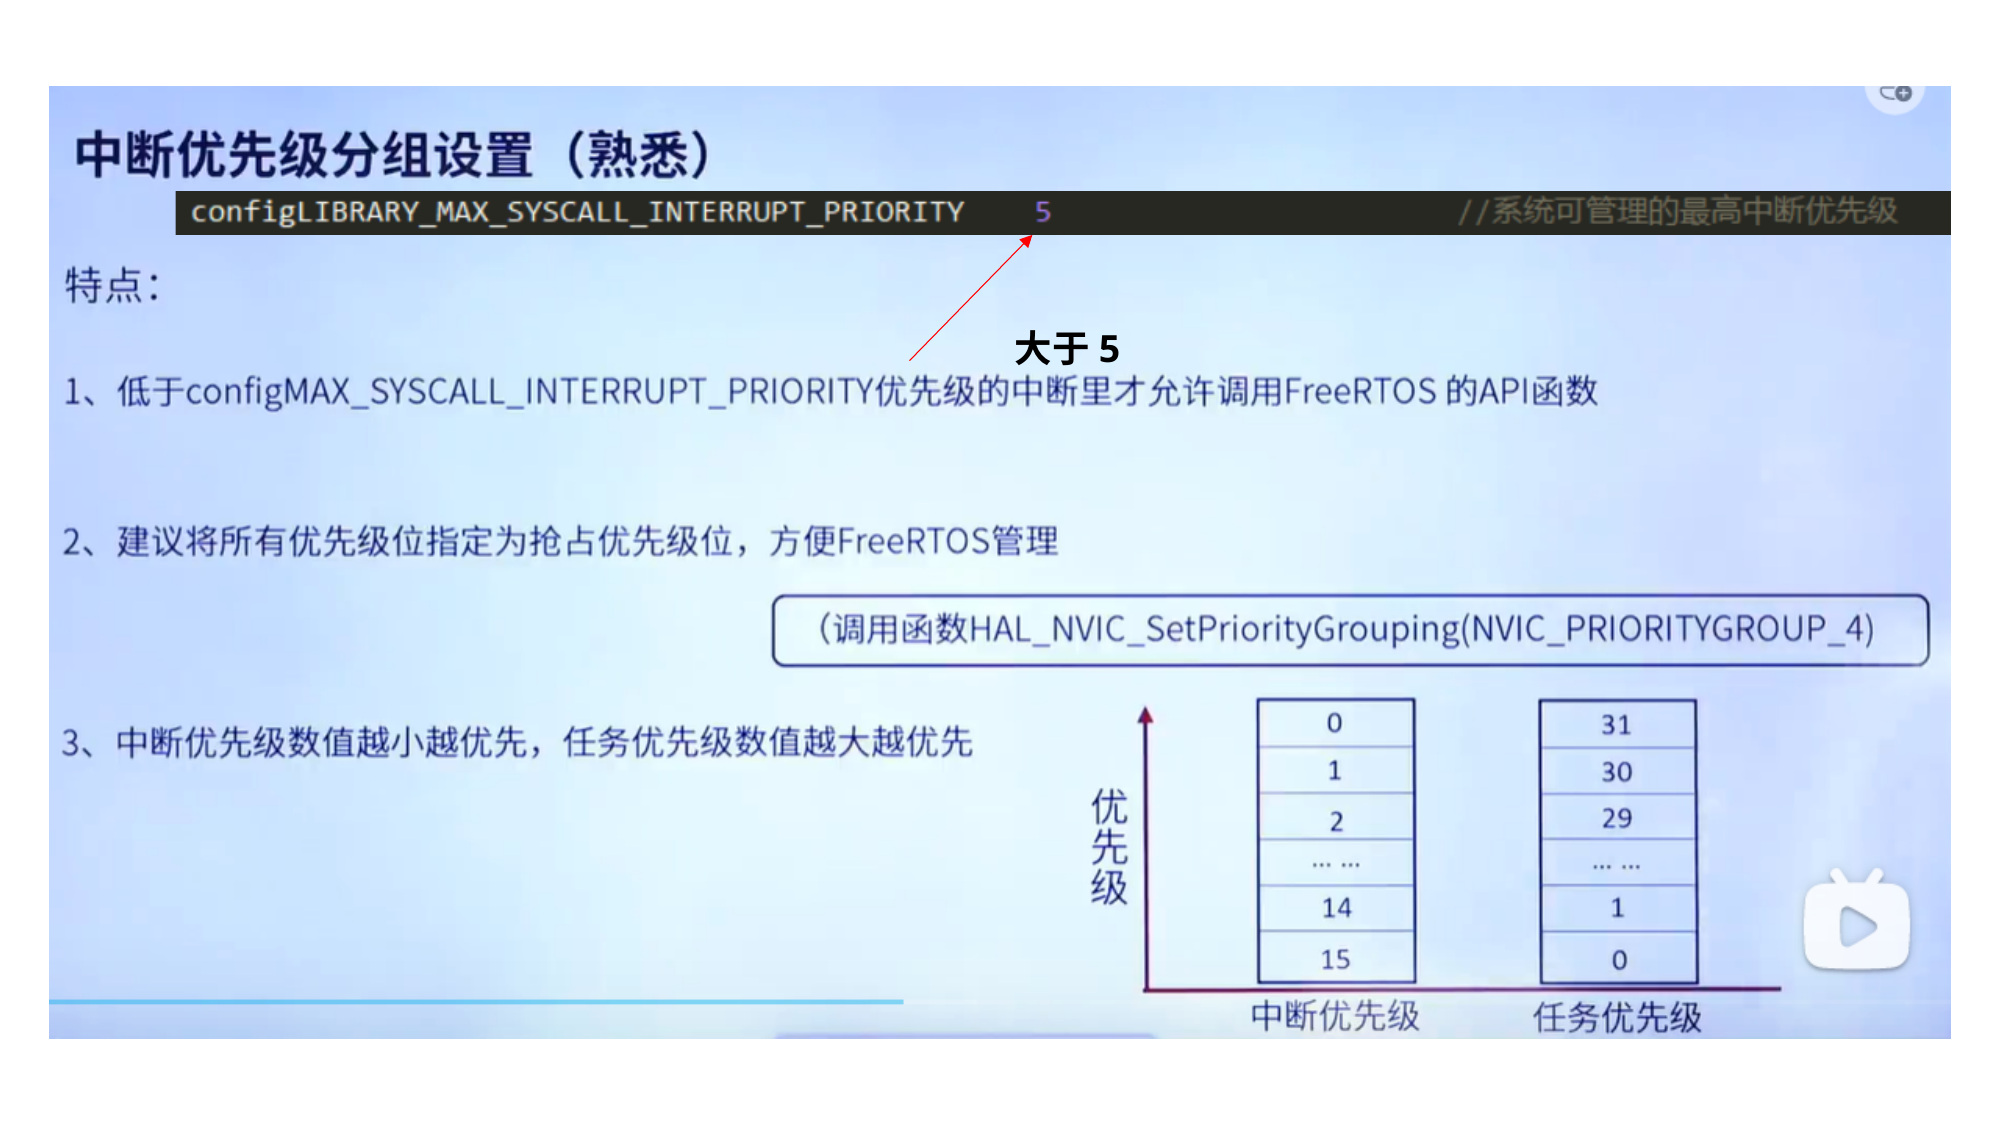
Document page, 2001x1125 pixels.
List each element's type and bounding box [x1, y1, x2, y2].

text_box [909, 234, 1033, 361]
picture [48, 86, 1951, 1039]
